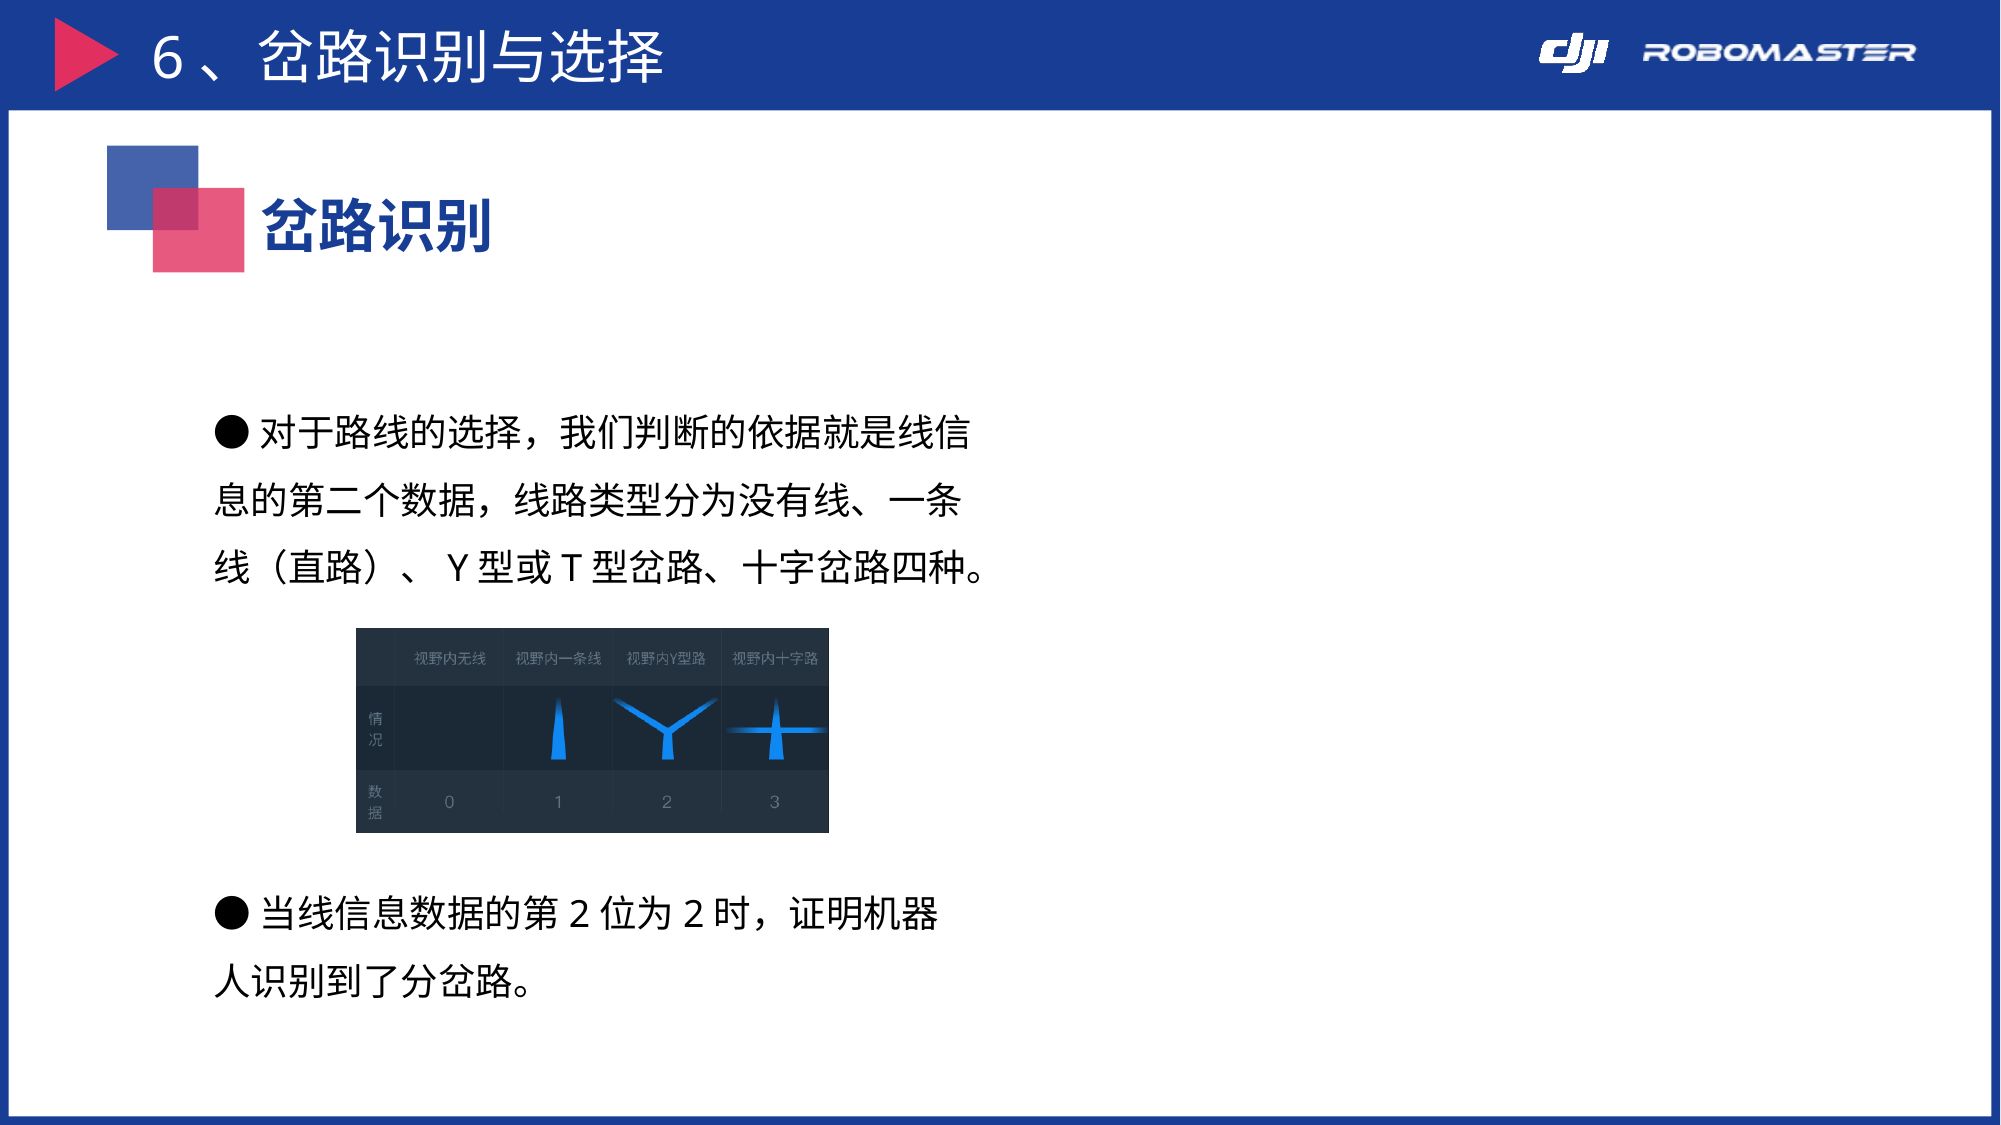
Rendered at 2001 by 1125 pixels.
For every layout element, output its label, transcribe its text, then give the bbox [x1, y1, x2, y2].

text_box ●对于路线的选择，我们判断的依据就是线信息的第二个数据，线路类型分为没有线、一条线（直路）、Y型或T型岔路、十字岔路四种。 [198, 379, 991, 597]
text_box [106, 145, 511, 273]
list 6、岔路识别与选择 [136, 0, 1935, 111]
text_box ●当线信息数据的第2位为2时，证明机器人识别到了分岔路。 [198, 860, 991, 1010]
picture [355, 628, 829, 833]
